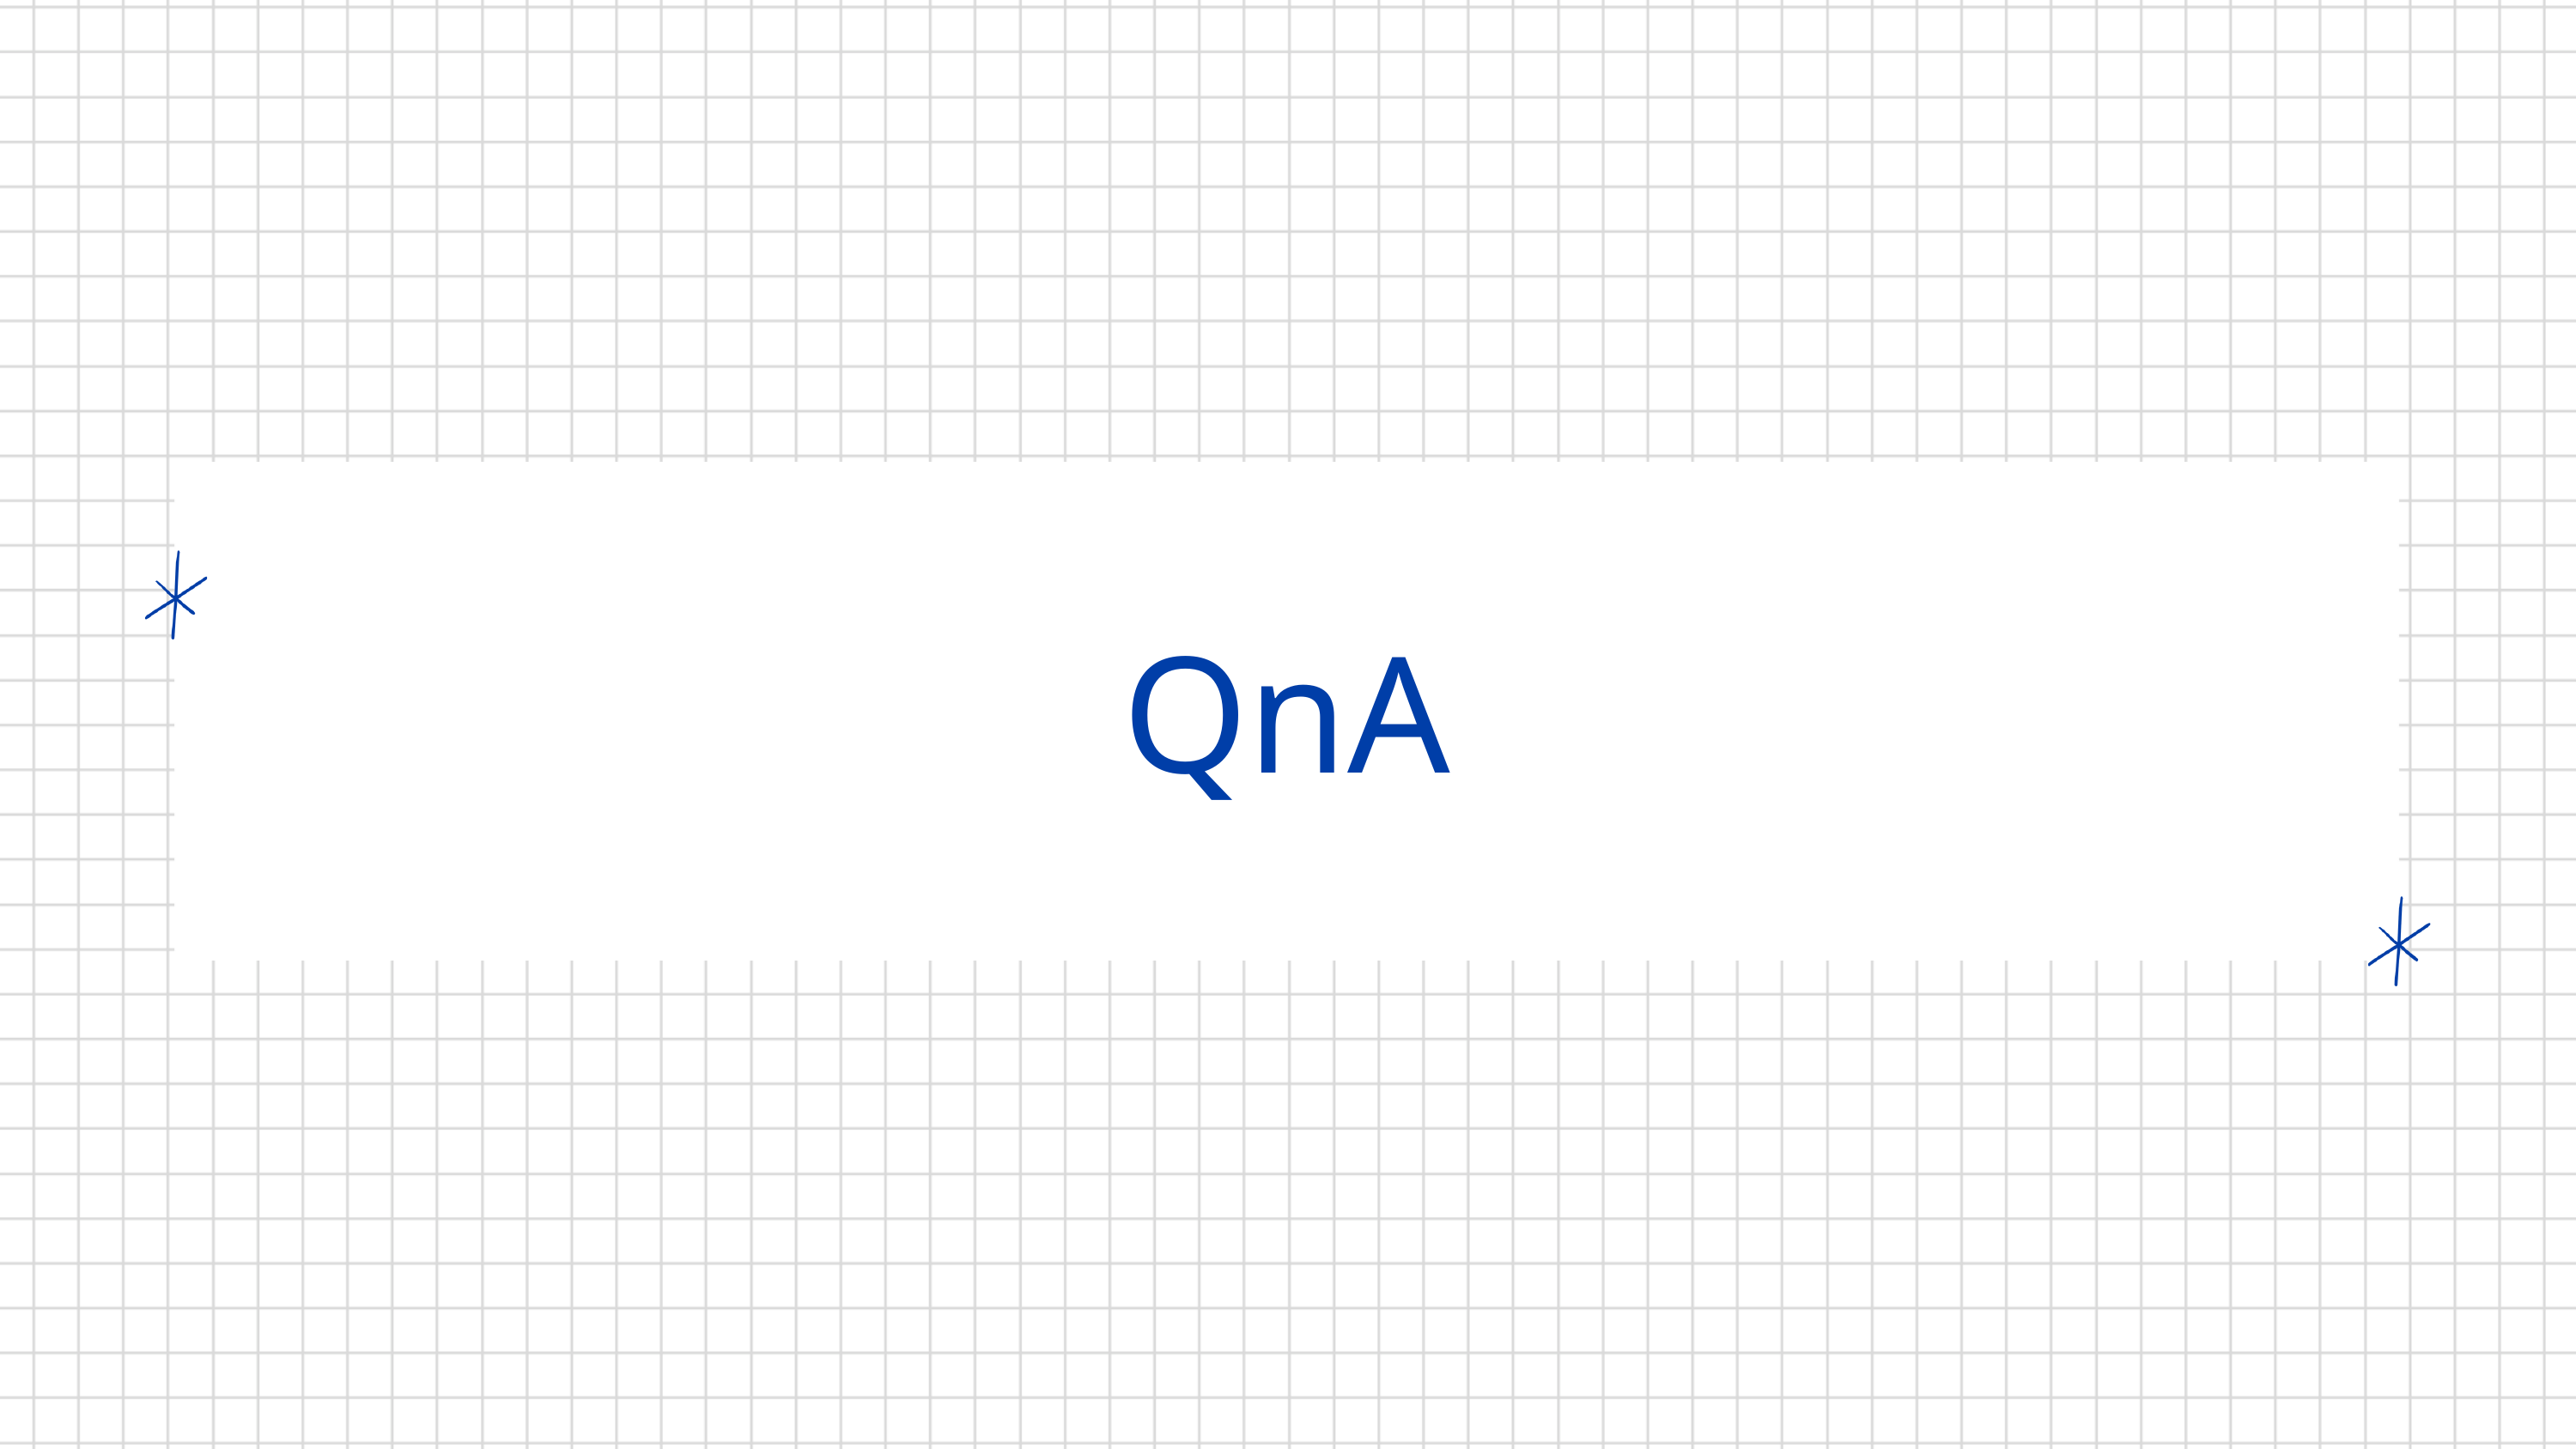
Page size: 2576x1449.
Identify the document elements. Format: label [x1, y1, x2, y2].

text_box [0, 0, 2576, 1449]
text_box [2367, 896, 2431, 986]
text_box [144, 549, 208, 640]
